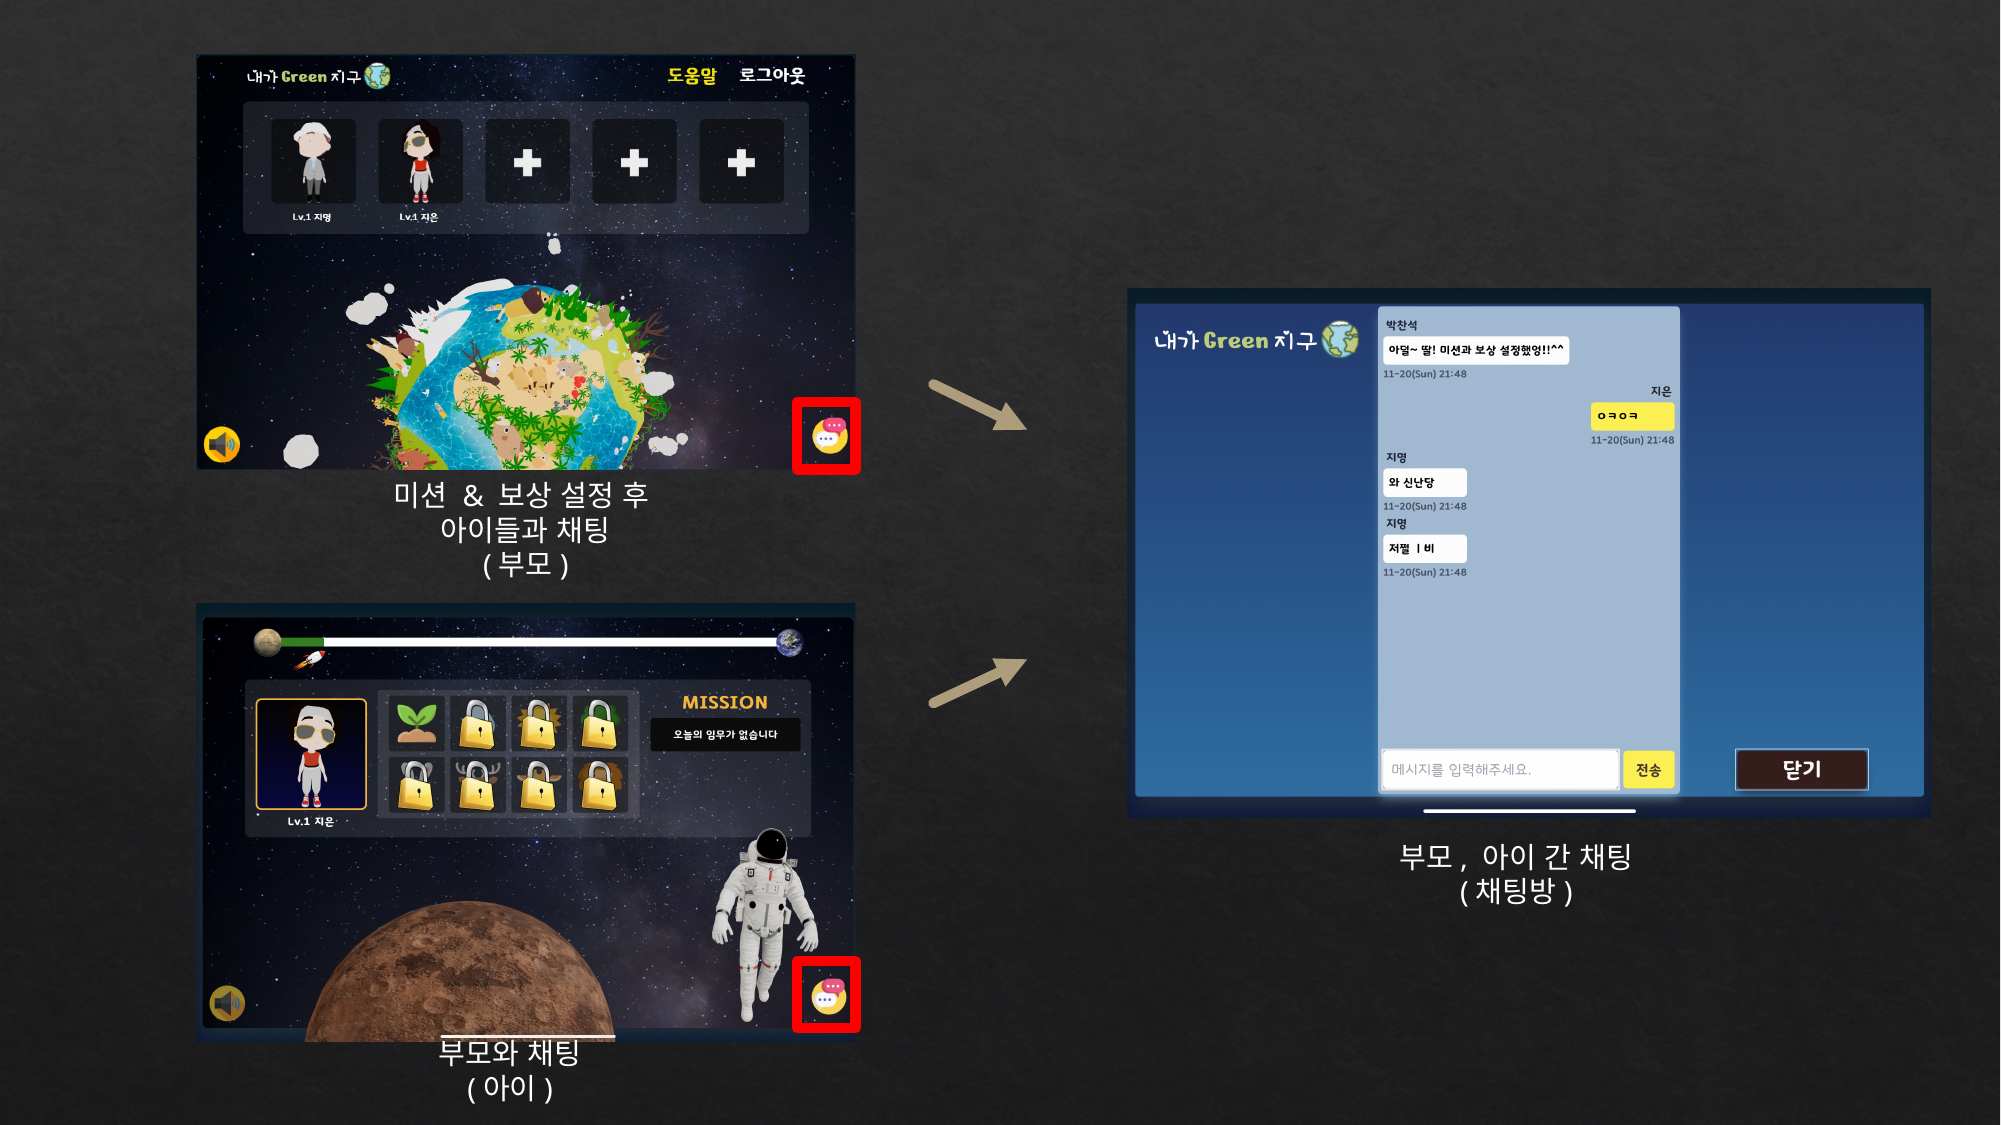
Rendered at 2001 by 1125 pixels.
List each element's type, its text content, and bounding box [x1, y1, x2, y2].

text_box 미션 & 보상 설정 후 아이들과 채팅 (부모) [303, 481, 749, 590]
text_box 부모, 아이 간 채팅 (채팅방) [1293, 831, 1740, 917]
picture [442, 443, 451, 448]
picture [1127, 288, 1932, 818]
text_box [933, 384, 1028, 430]
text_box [933, 659, 1028, 704]
picture [195, 603, 856, 1042]
picture [615, 448, 622, 455]
picture [195, 53, 856, 470]
text_box 부모와 채팅 (아이) [287, 1054, 733, 1113]
